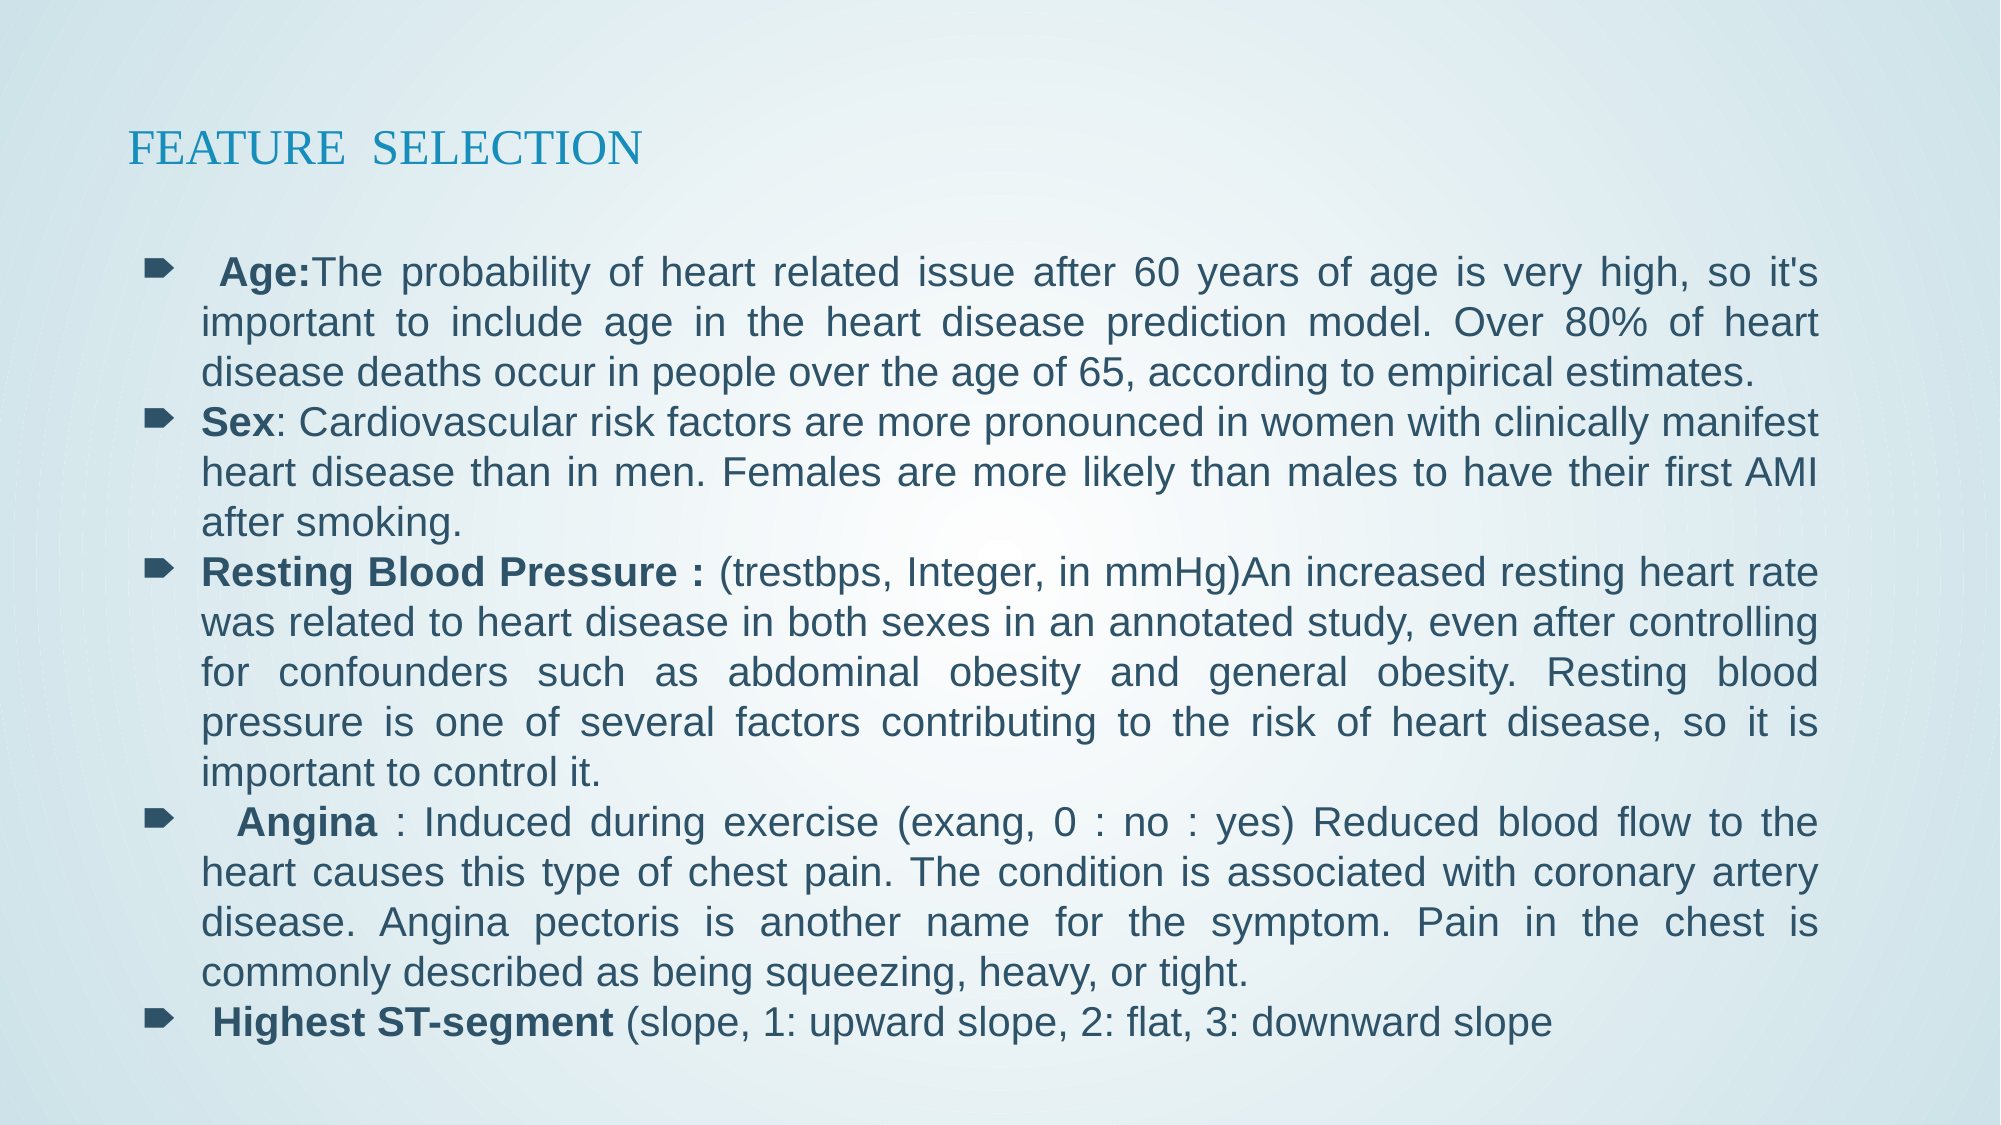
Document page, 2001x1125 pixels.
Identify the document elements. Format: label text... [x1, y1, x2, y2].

list Age:The probability of heart related issue after 60 years of age is very high, so it's important to include age in the heart disease prediction model. Over 80% of heart disease deaths occur in people over the age of 65, according to empirical estimates. Sex: Cardiovascular risk factors are more pronounced in women with clinically manifest heart disease than in men. Females are more likely than males to have their first AMI after smoking. Resting Blood Pressure : (trestbps, Integer, in mmHg)An increased resting heart rate was related to heart disease in both sexes in an annotated study, even after controlling for confounders such as abdominal obesity and general obesity. Resting blood pressure is one of several factors contributing to the risk of heart disease, so it is important to control it. Angina : Induced during exercise (exang, 0 : no : yes) Reduced blood flow to the heart causes this type of chest pain. The condition is associated with coronary artery disease. Angina pectoris is another name for the symptom. Pain in the chest is commonly described as being squeezing, heavy, or tight. Highest ST-segment (slope, 1: upward slope, 2: flat, 3: downward slope [111, 237, 1836, 1089]
title FEATURE SELECTION [0, 106, 2000, 238]
